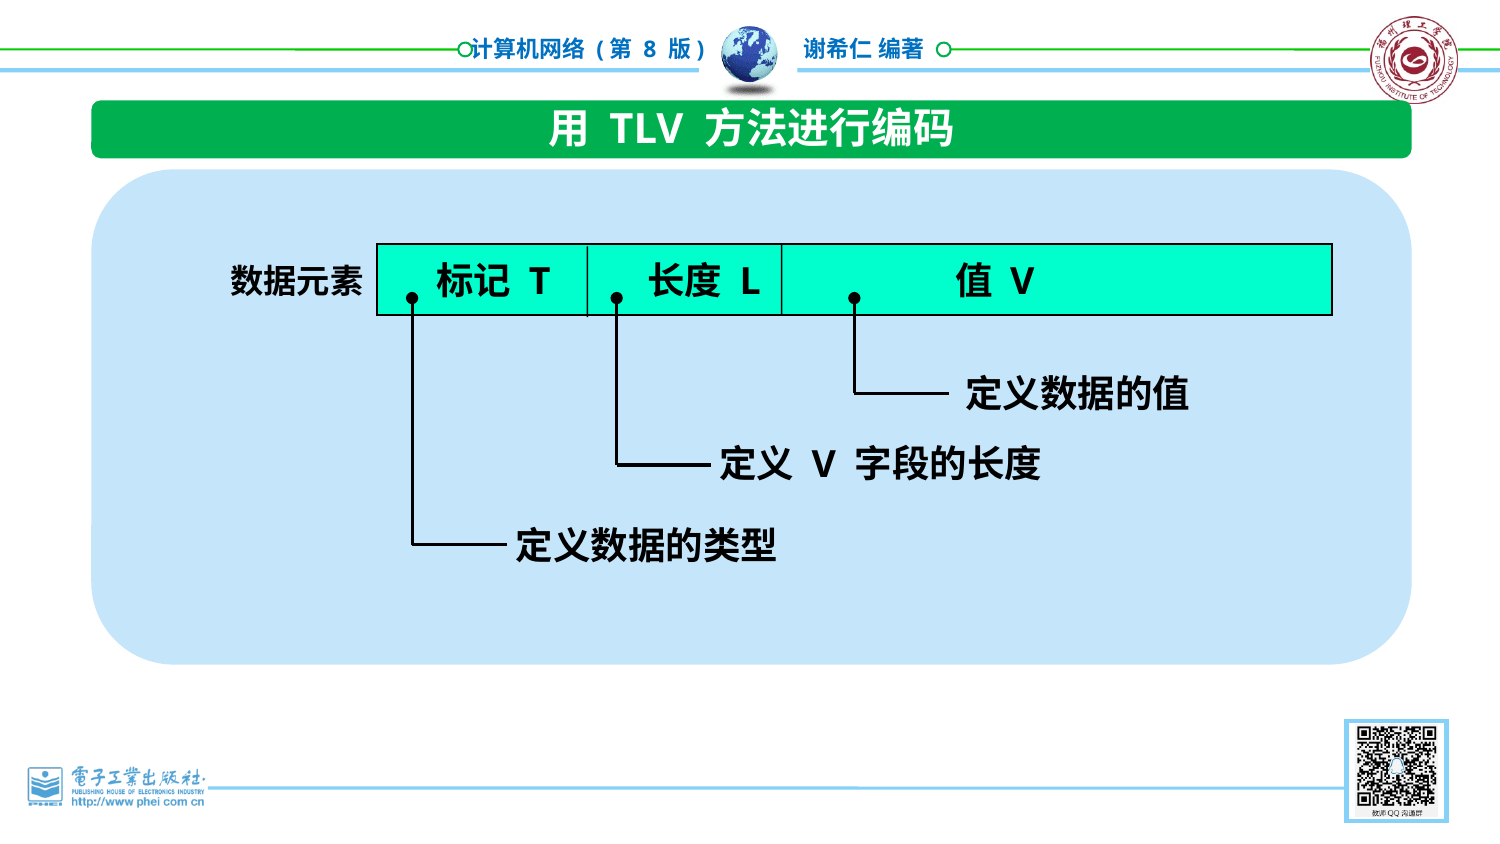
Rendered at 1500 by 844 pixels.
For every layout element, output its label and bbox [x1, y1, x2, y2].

text_box [91, 94, 1412, 160]
text_box [89, 167, 1414, 667]
picture [719, 24, 779, 94]
picture [1355, 724, 1438, 817]
picture [23, 764, 208, 809]
picture [1370, 16, 1458, 104]
